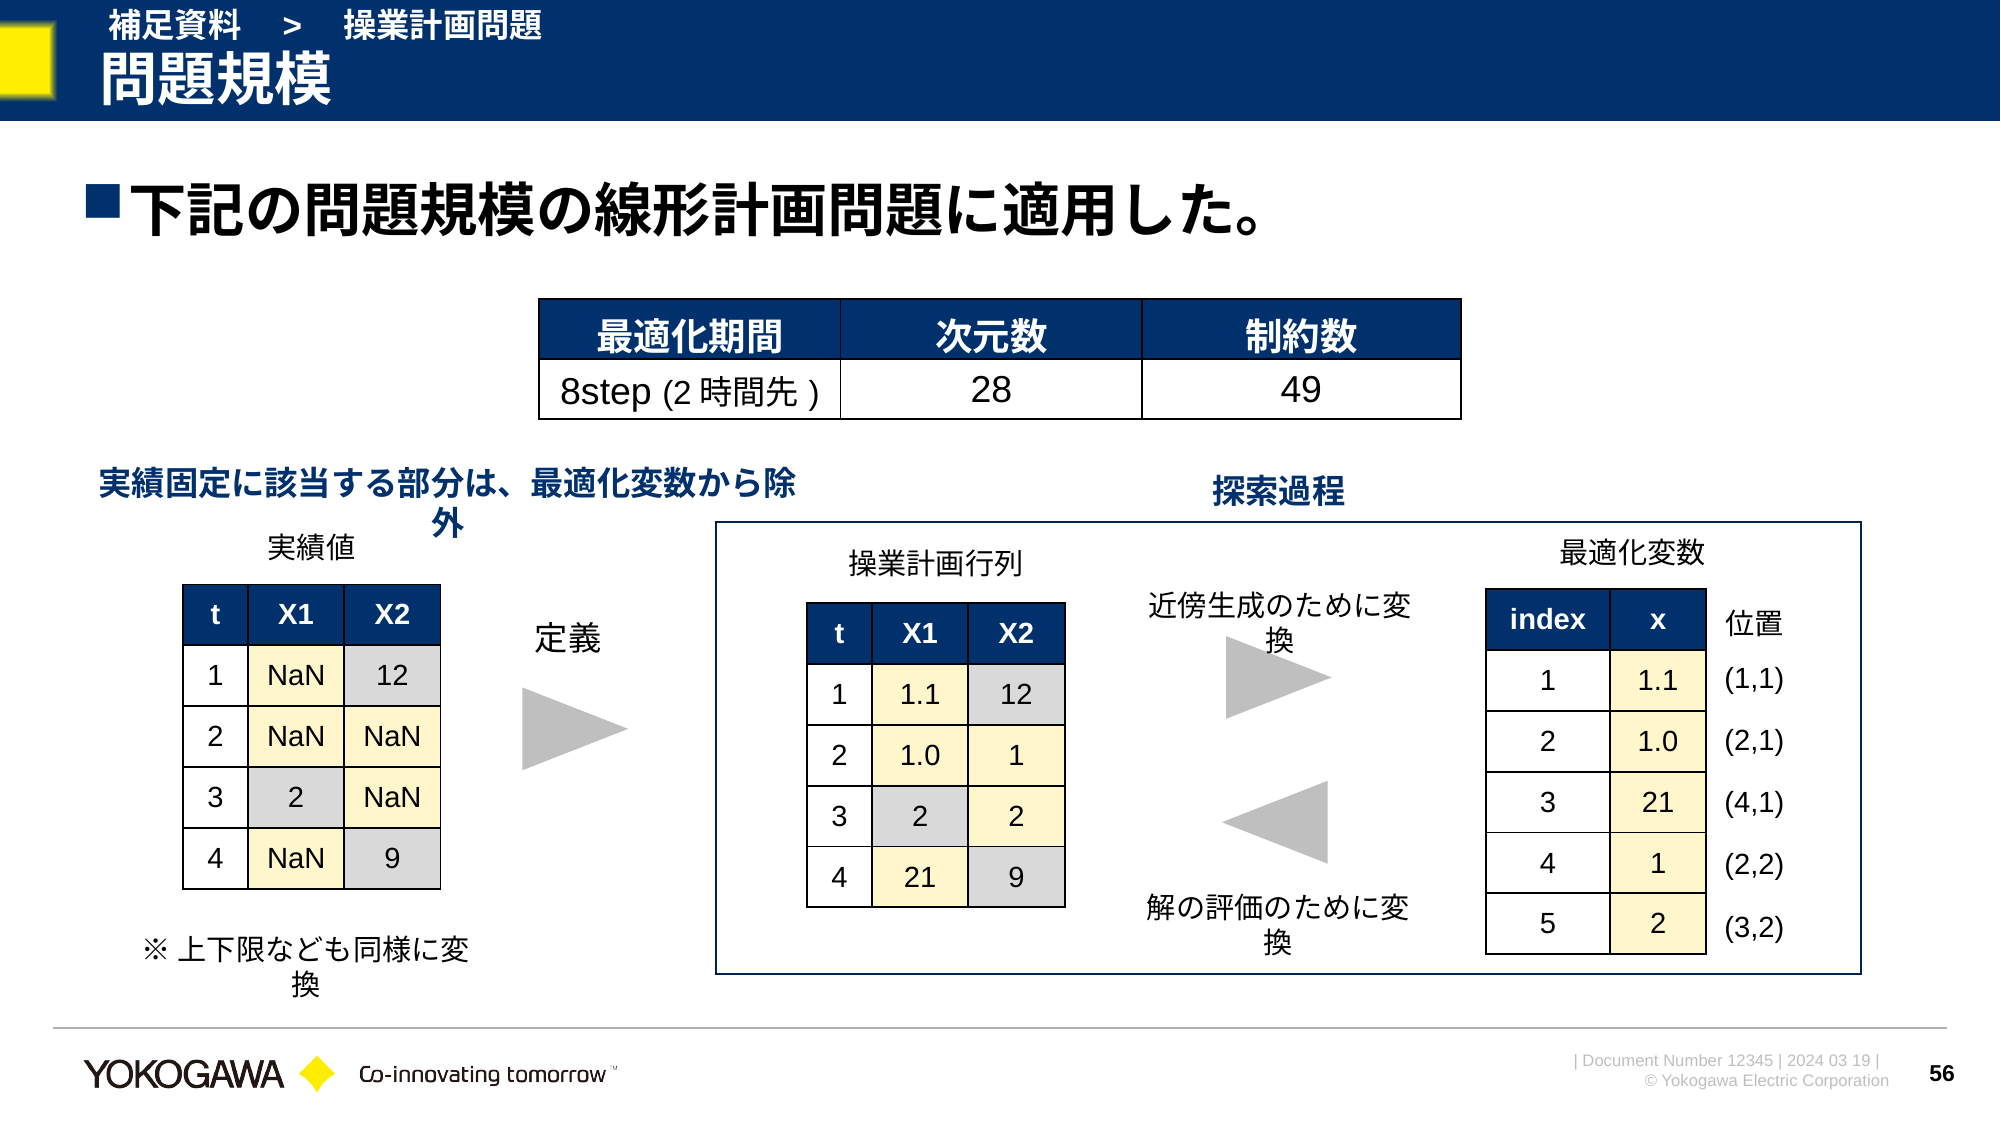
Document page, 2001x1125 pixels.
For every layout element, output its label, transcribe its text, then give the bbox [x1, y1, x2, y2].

text_box 下記の問題規模の線形計画問題に適用した。 [66, 173, 1955, 278]
table_cell 9 [345, 829, 440, 888]
table_header X2 [345, 585, 440, 644]
table_header t [184, 585, 247, 644]
text_box 近傍生成のために変換 [1129, 579, 1432, 665]
table_cell 8step (2時間先) [540, 360, 840, 418]
text_box 解の評価のために変換 [1125, 882, 1432, 967]
table_cell 3 [184, 768, 247, 827]
text_box ※上下限なども同様に変換 [117, 923, 495, 1009]
text_box 定義 [491, 609, 646, 665]
table_cell NaN [249, 646, 343, 705]
table_header 最適化期間 [540, 300, 840, 358]
table_cell NaN [345, 768, 440, 827]
text_box 補足資料 > 操業計画問題 [93, 0, 1187, 52]
table_cell NaN [249, 707, 343, 766]
table_header 制約数 [1143, 300, 1460, 358]
table_header 次元数 [841, 300, 1141, 358]
picture [83, 1055, 617, 1093]
table_cell 2 [184, 707, 247, 766]
text_box 位置 [1701, 597, 1808, 648]
text_box 探索過程 [1185, 462, 1373, 518]
table_cell NaN [249, 829, 343, 888]
table_cell 28 [841, 360, 1141, 418]
text_box 実績固定に該当する部分は、最適化変数から除外 [81, 454, 814, 550]
text_box [521, 685, 631, 772]
table_cell 1 [184, 646, 247, 705]
table_cell NaN [345, 707, 440, 766]
picture [0, 6, 69, 115]
slide_number 56 [1904, 1042, 1970, 1103]
title 問題規模 [84, 39, 1955, 125]
table_header X1 [249, 585, 343, 644]
text_box 実績値 [234, 550, 389, 572]
table_cell 49 [1143, 360, 1460, 418]
table_cell 4 [184, 829, 247, 888]
table_cell 2 [249, 768, 343, 827]
table_cell 12 [345, 646, 440, 705]
text_box [715, 521, 1862, 975]
